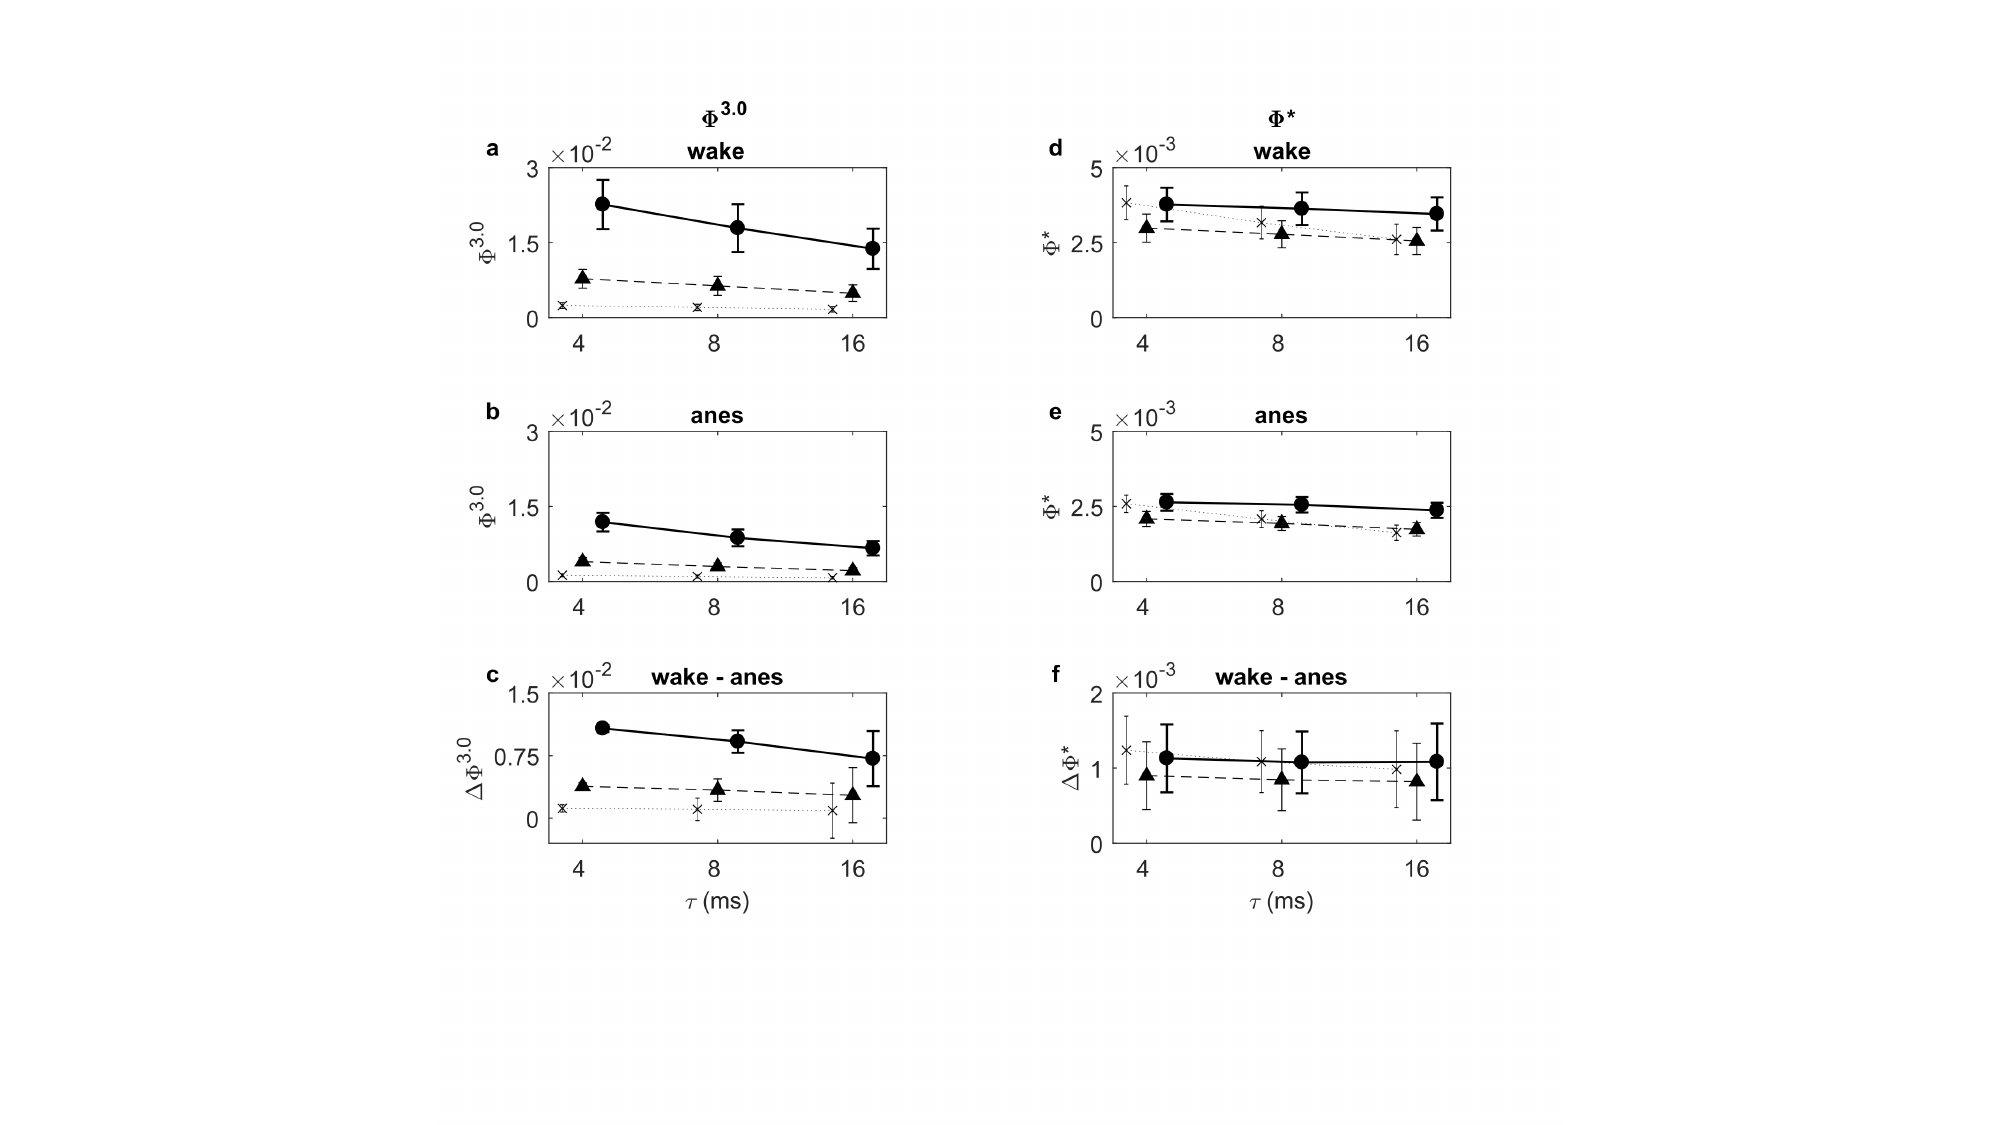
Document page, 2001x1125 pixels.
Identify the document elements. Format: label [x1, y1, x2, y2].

picture [436, 0, 1563, 1125]
